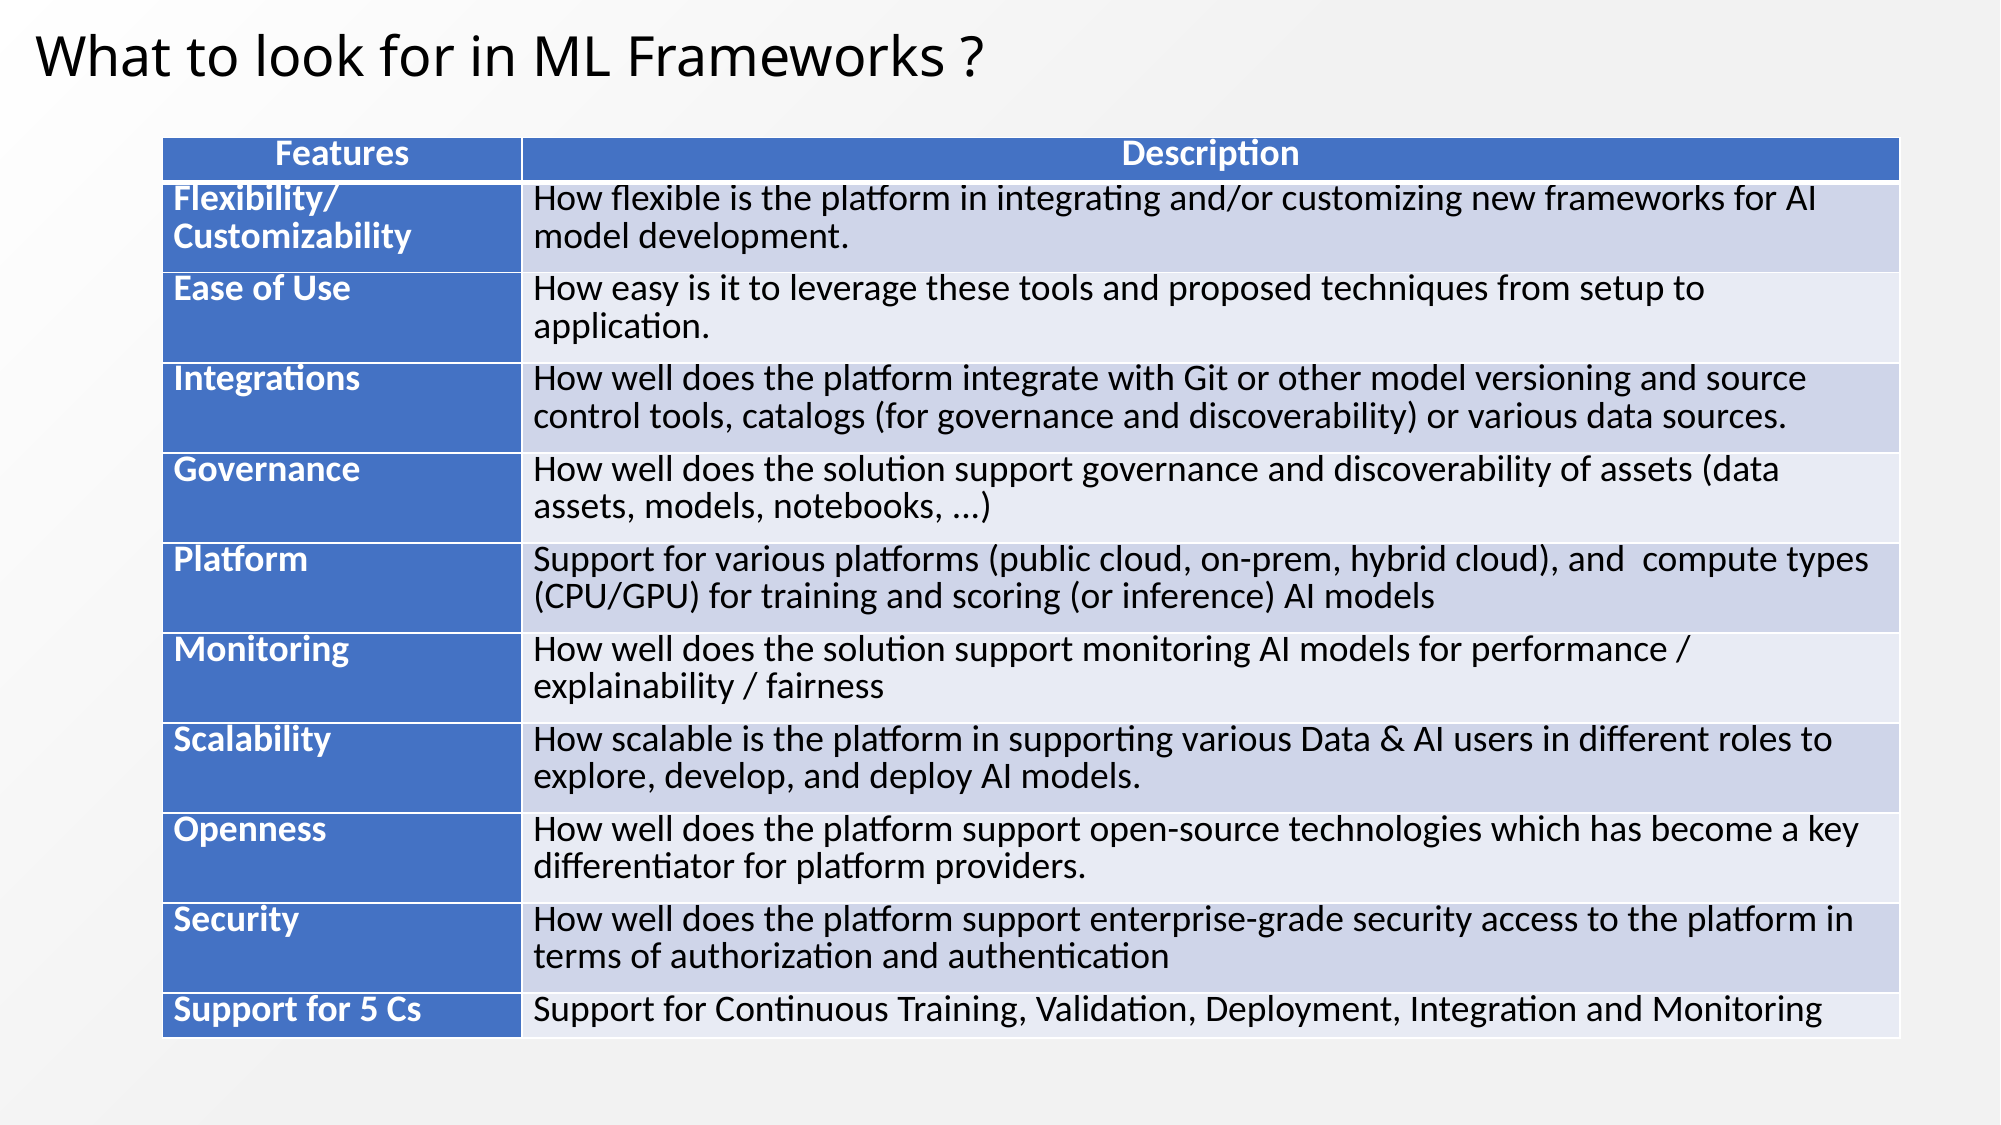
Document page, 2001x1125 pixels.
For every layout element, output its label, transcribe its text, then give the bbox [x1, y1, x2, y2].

table_cell How flexible is the platform in integrating and/or customizing new frameworks for AI model development. [523, 185, 1899, 272]
table_cell Monitoring [163, 634, 521, 722]
table_cell Integrations [163, 364, 521, 452]
table_cell Governance [163, 454, 521, 542]
table_cell How easy is it to leverage these tools and proposed techniques from setup to application. [523, 273, 1899, 362]
table_cell Support for 5 Cs [163, 994, 521, 1037]
table_cell Scalability [163, 724, 521, 812]
table_cell How scalable is the platform in supporting various Data & AI users in different roles to explore, develop, and deploy AI models. [523, 724, 1899, 812]
table_cell Openness [163, 814, 521, 902]
table_cell Ease of Use [163, 273, 521, 362]
table_header Features [163, 138, 521, 180]
text_box What to look for in ML Frameworks ? [24, 10, 1452, 98]
table_cell Flexibility/Customizability [163, 185, 521, 272]
table_cell Support for Continuous Training, Validation, Deployment, Integration and Monitoring [523, 994, 1899, 1037]
table_cell Platform [163, 544, 521, 632]
table_cell How well does the solution support monitoring AI models for performance / explainability / fairness [523, 634, 1899, 722]
table_cell Support for various platforms (public cloud, on-prem, hybrid cloud), and compute types (CPU/GPU) for training and scoring (or inference) AI models [523, 544, 1899, 632]
table_cell How well does the platform support enterprise-grade security access to the platform in terms of authorization and authentication [523, 904, 1899, 992]
table_cell How well does the platform support open-source technologies which has become a key differentiator for platform providers. [523, 814, 1899, 902]
table_header Description [523, 138, 1899, 180]
table_cell How well does the solution support governance and discoverability of assets (data assets, models, notebooks, ...) [523, 454, 1899, 542]
table_cell Security [163, 904, 521, 992]
table_cell How well does the platform integrate with Git or other model versioning and source control tools, catalogs (for governance and discoverability) or various data sources. [523, 364, 1899, 452]
